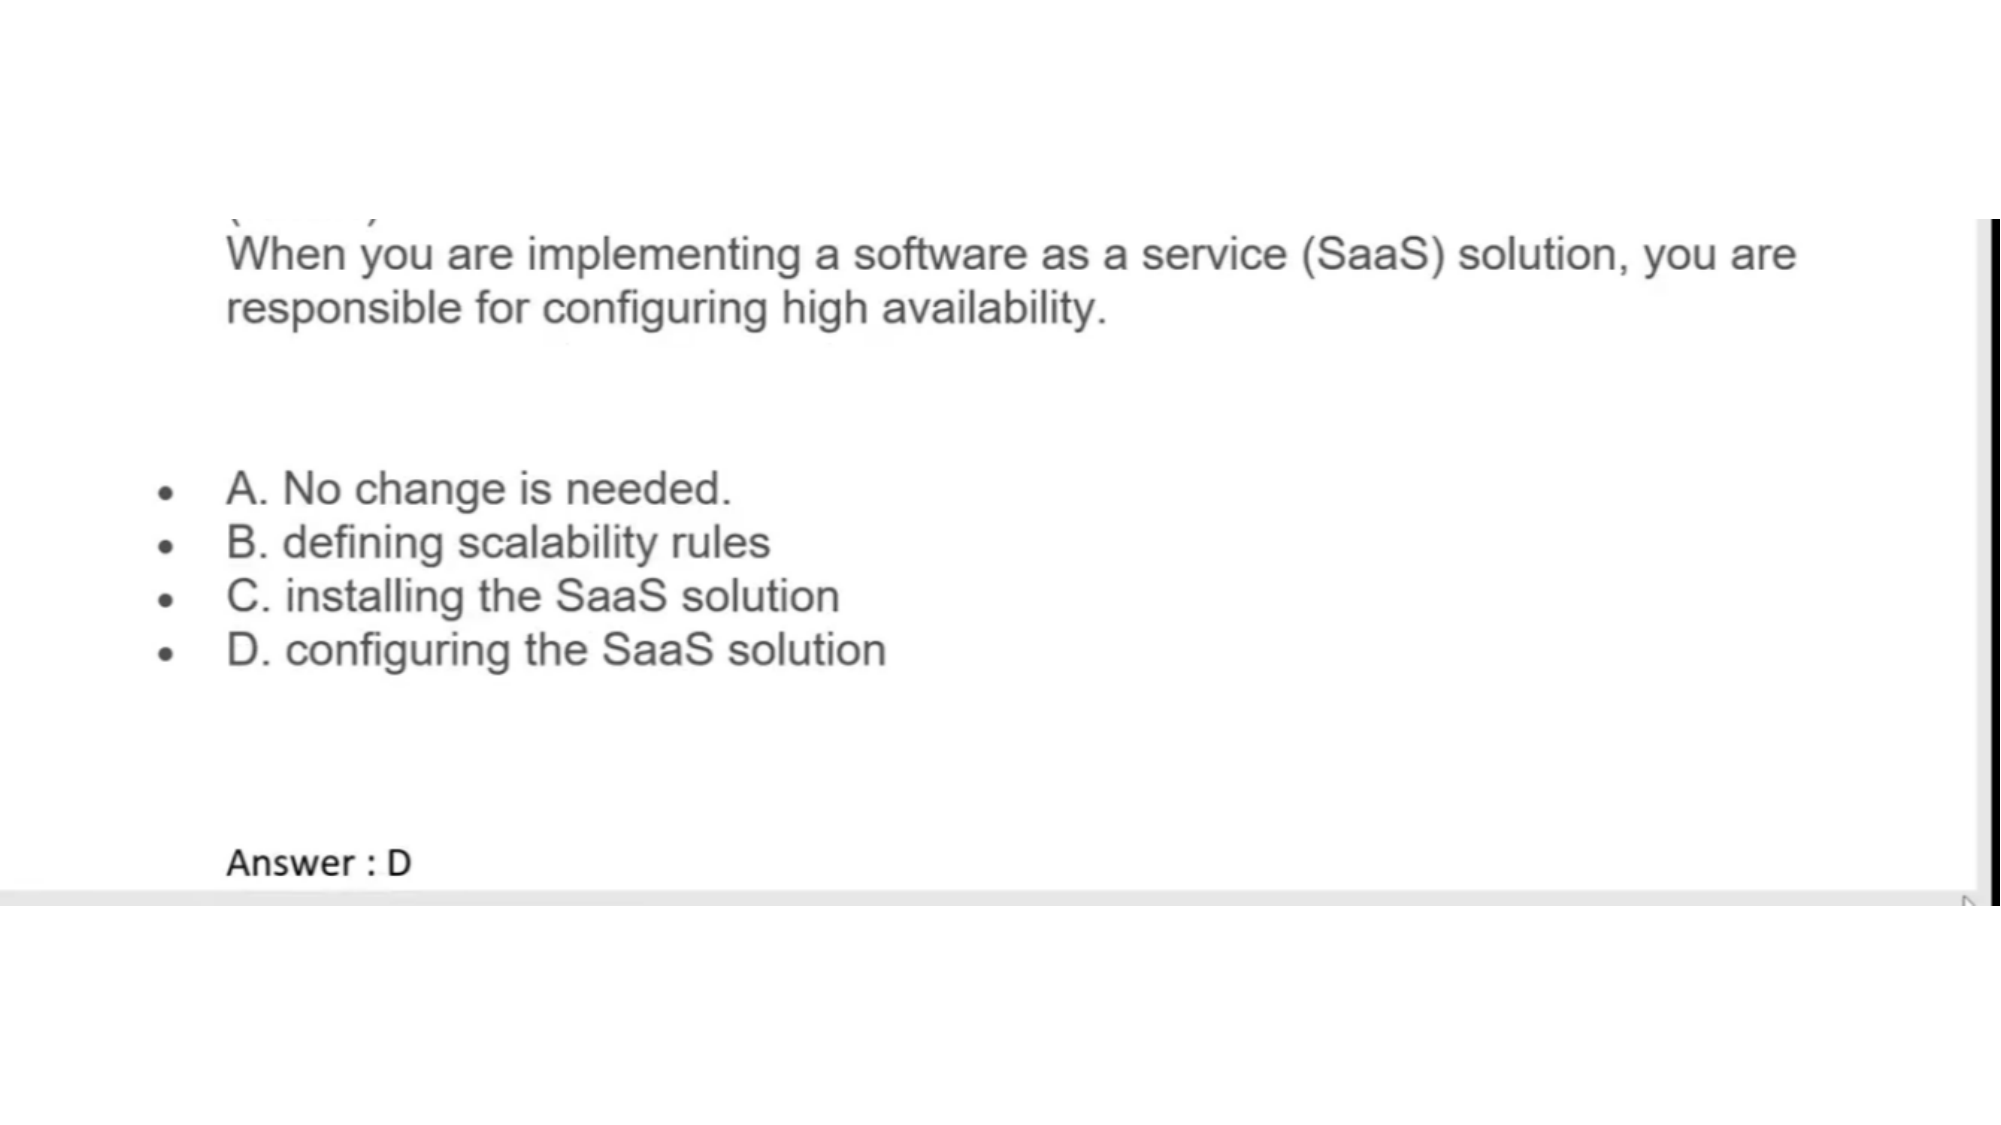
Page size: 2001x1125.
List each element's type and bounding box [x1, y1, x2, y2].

picture [0, 219, 2000, 906]
